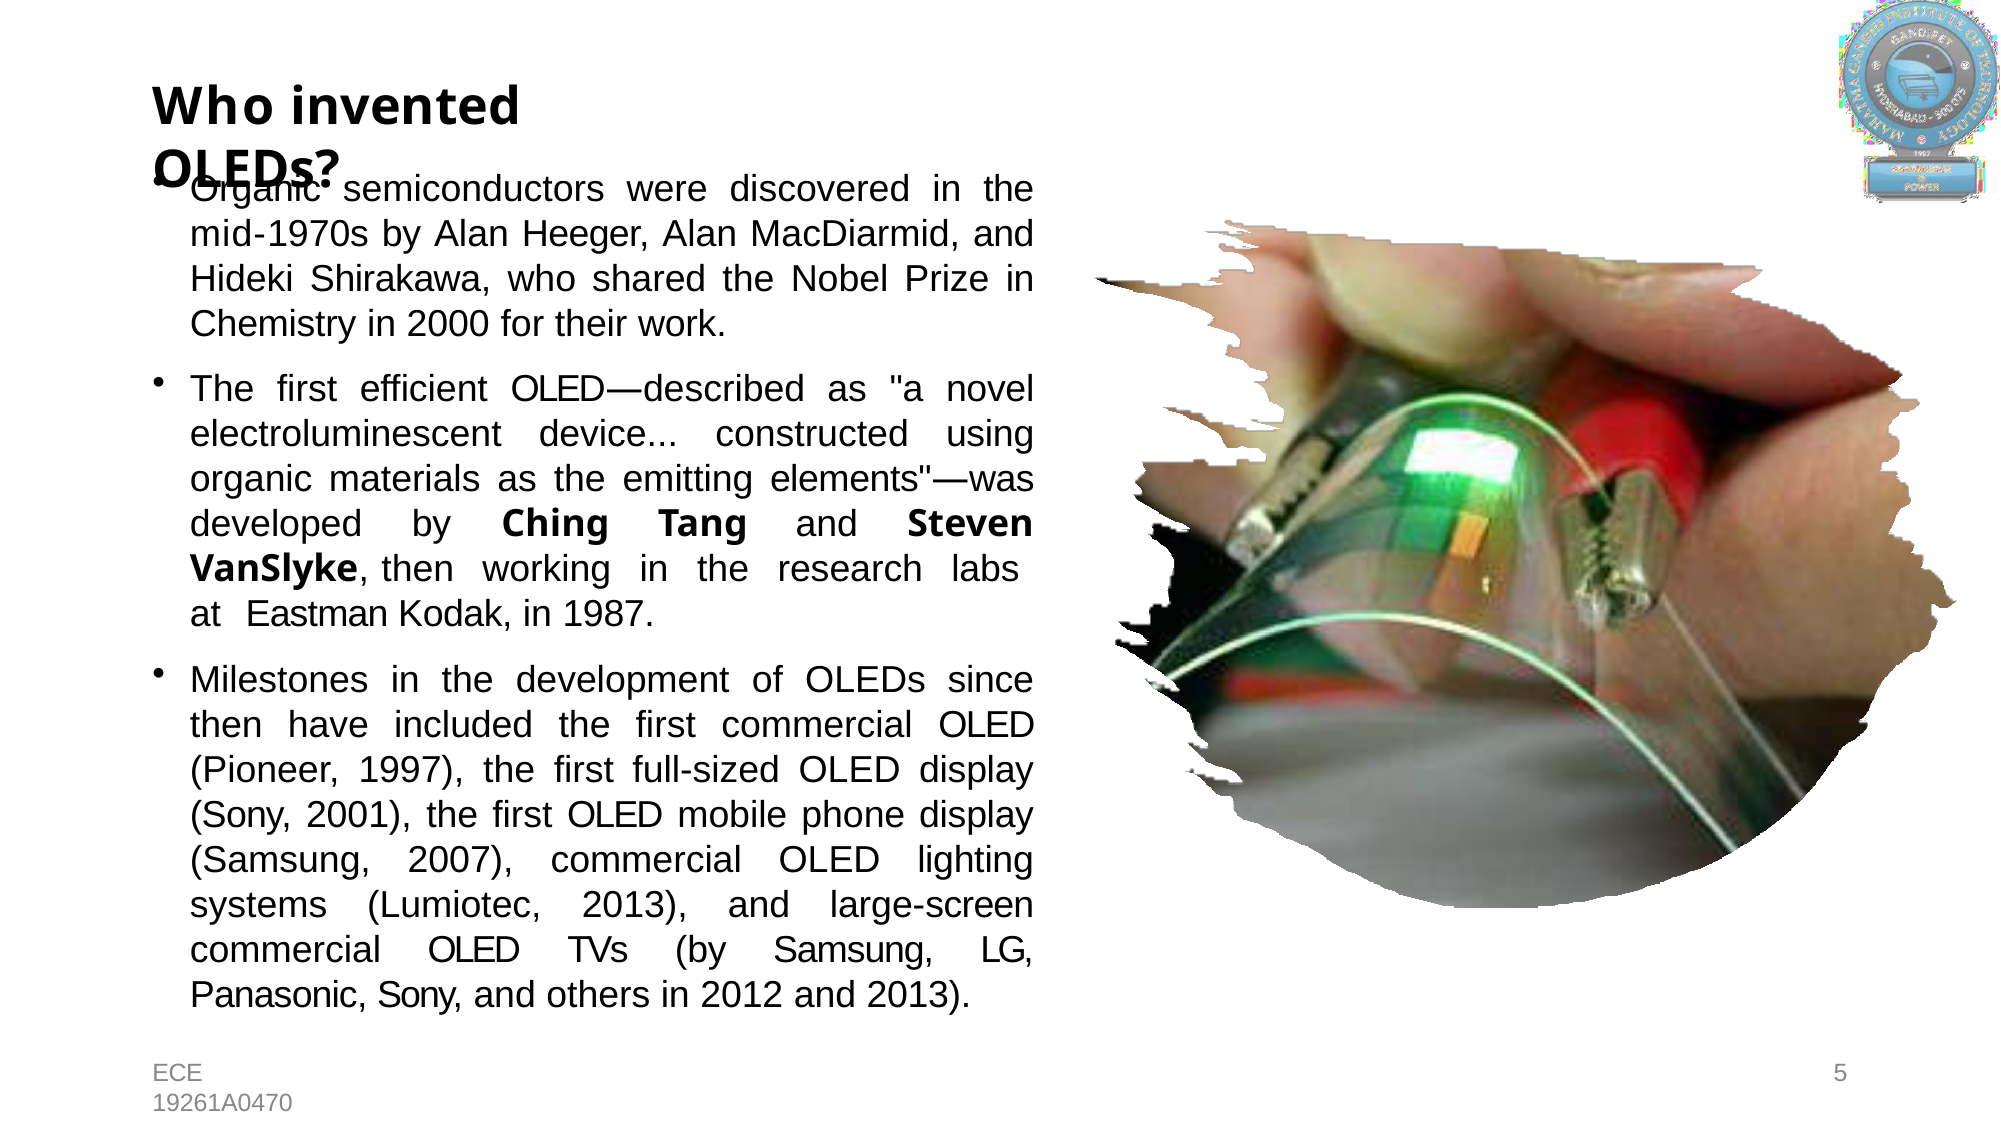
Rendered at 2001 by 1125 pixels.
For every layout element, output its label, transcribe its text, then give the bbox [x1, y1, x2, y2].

text_box 5 [1831, 1054, 1850, 1087]
title Who invented OLEDs? [150, 70, 691, 161]
picture [1089, 217, 1957, 908]
picture [1839, 0, 2000, 203]
text_box Organic semiconductors were discovered in the mid-1970s by Alan Heeger, Alan MacDiarmid, and Hideki Shirakawa, who shared the Nobel Prize in Chemistry in 2000 for their work. The first efficient OLED—described as "a novel electroluminescent device... constructed using organic materials as the emitting elements"—was developed by Ching Tang and Steven VanSlyke, then working in the research labs at Eastman Kodak, in 1987. Milestones in the development of OLEDs since then have included the first commercial OLED (Pioneer, 1997), the first full-sized OLED display (Sony, 2001), the first OLED mobile phone display (Samsung, 2007), commercial OLED lighting systems (Lumiotec, 2013), and large-screen commercial OLED TVs (by Samsung, LG, Panasonic, Sony, and others in 2012 and 2013). ECE 19261A0470 [150, 161, 1073, 1117]
